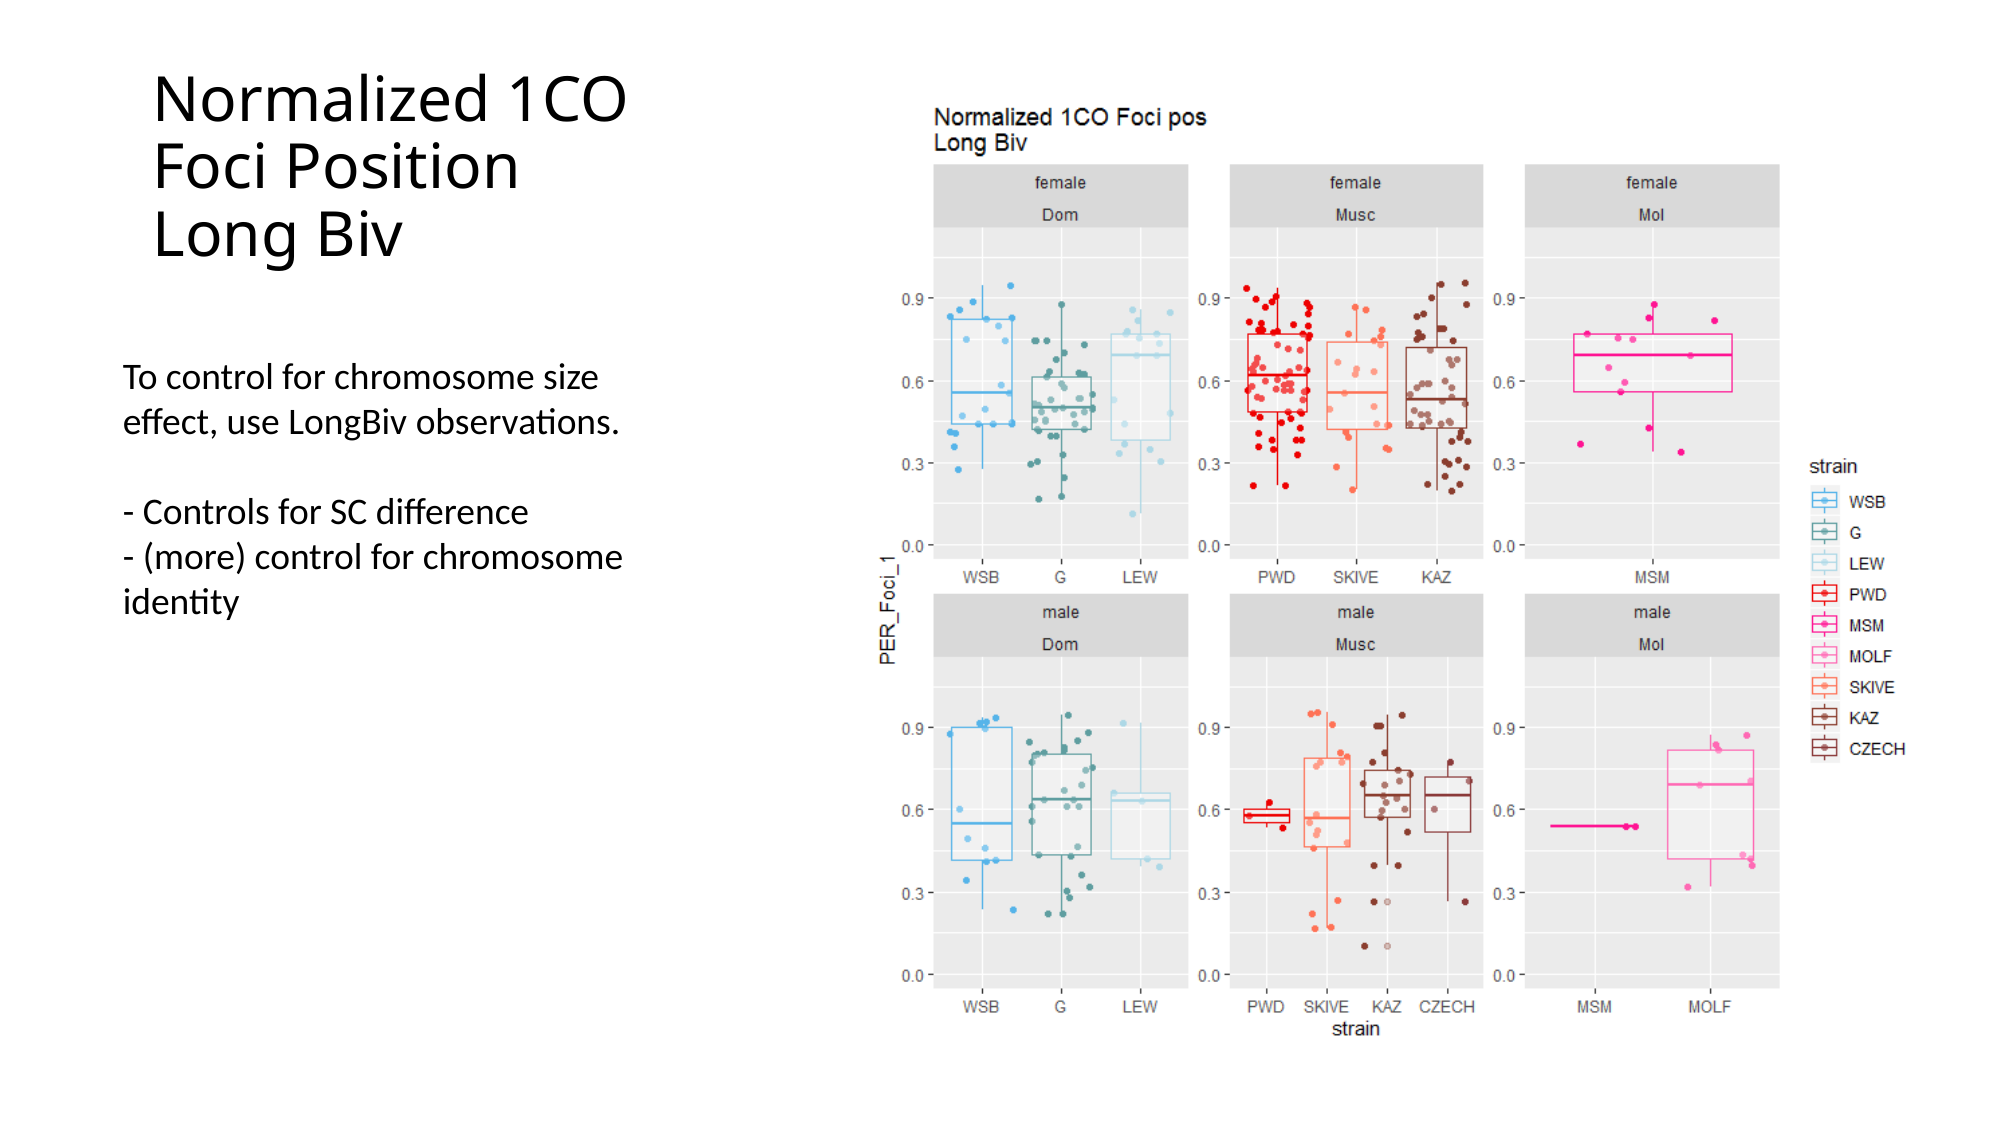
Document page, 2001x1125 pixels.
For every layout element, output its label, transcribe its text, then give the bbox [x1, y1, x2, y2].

title Normalized 1CO Foci Position Long Biv [137, 59, 1863, 278]
text_box To control for chromosome size effect, use LongBiv observations. - Controls for SC difference - (more) control for chromosome identity [108, 344, 649, 720]
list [868, 96, 1926, 1049]
